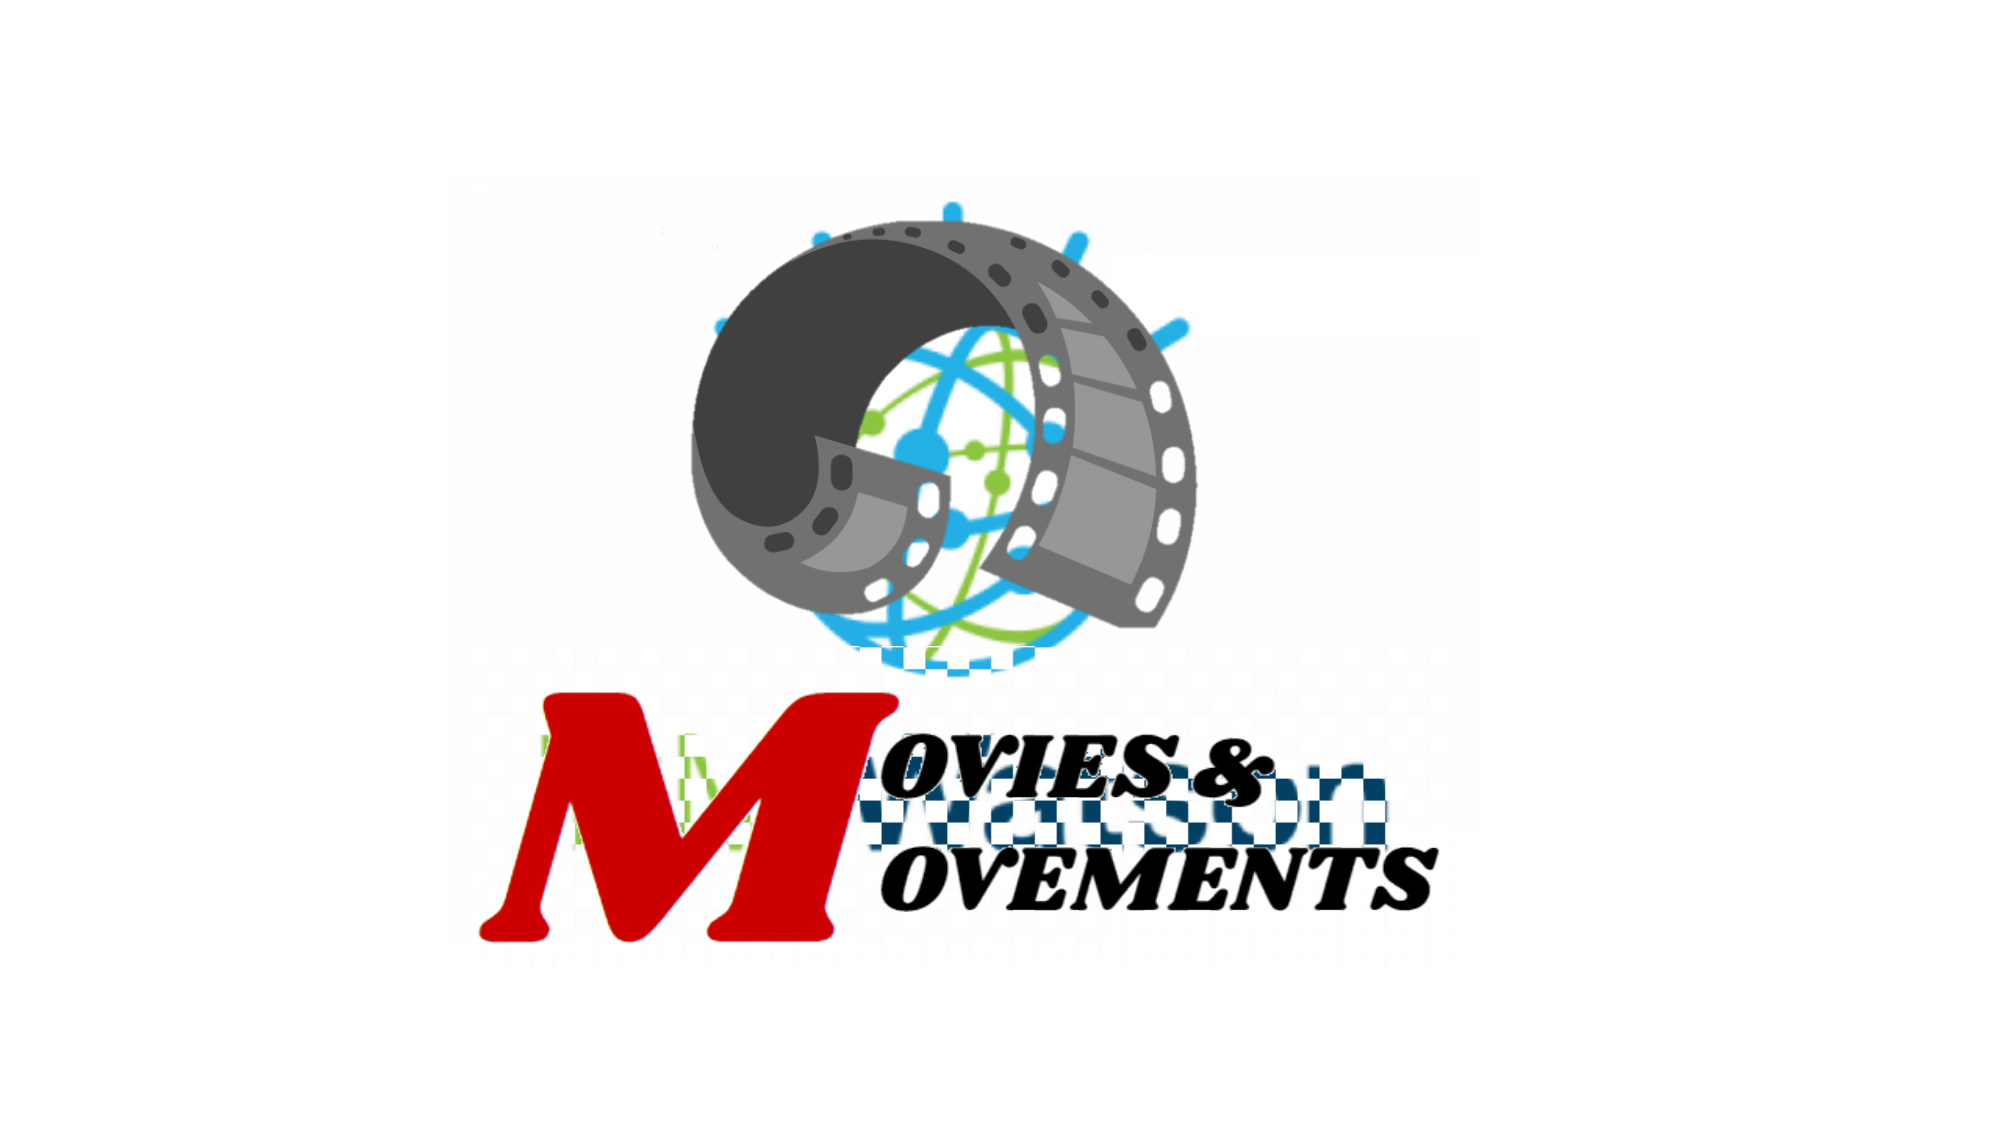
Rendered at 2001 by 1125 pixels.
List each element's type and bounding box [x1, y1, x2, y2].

picture [449, 172, 1480, 973]
